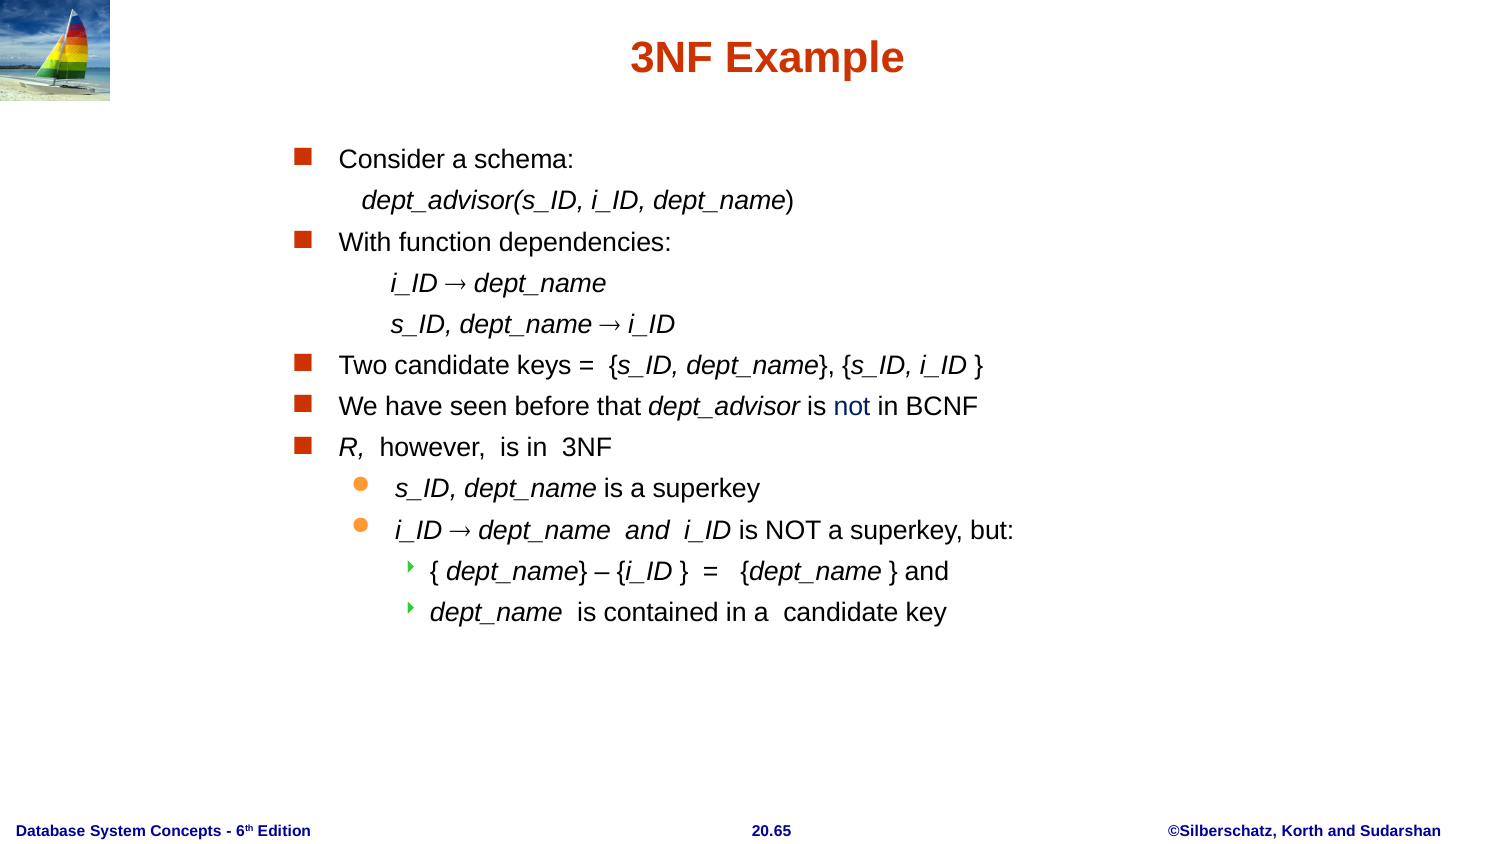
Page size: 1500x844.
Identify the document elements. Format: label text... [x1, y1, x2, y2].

list Consider a schema: dept_advisor(s_ID, i_ID, dept_name) With function dependencies: i_ID  dept_name s_ID, dept_name  i_ID Two candidate keys = {s_ID, dept_name}, {s_ID, i_ID } We have seen before that dept_advisor is not in BCNF R, however, is in 3NF s_ID, dept_name is a superkey i_ID  dept_name and i_ID is NOT a superkey, but: { dept_name} – {i_ID } = {dept_name } and dept_name is contained in a candidate key [281, 134, 1268, 687]
picture [0, 0, 110, 101]
title 3NF Example [274, 11, 1262, 90]
